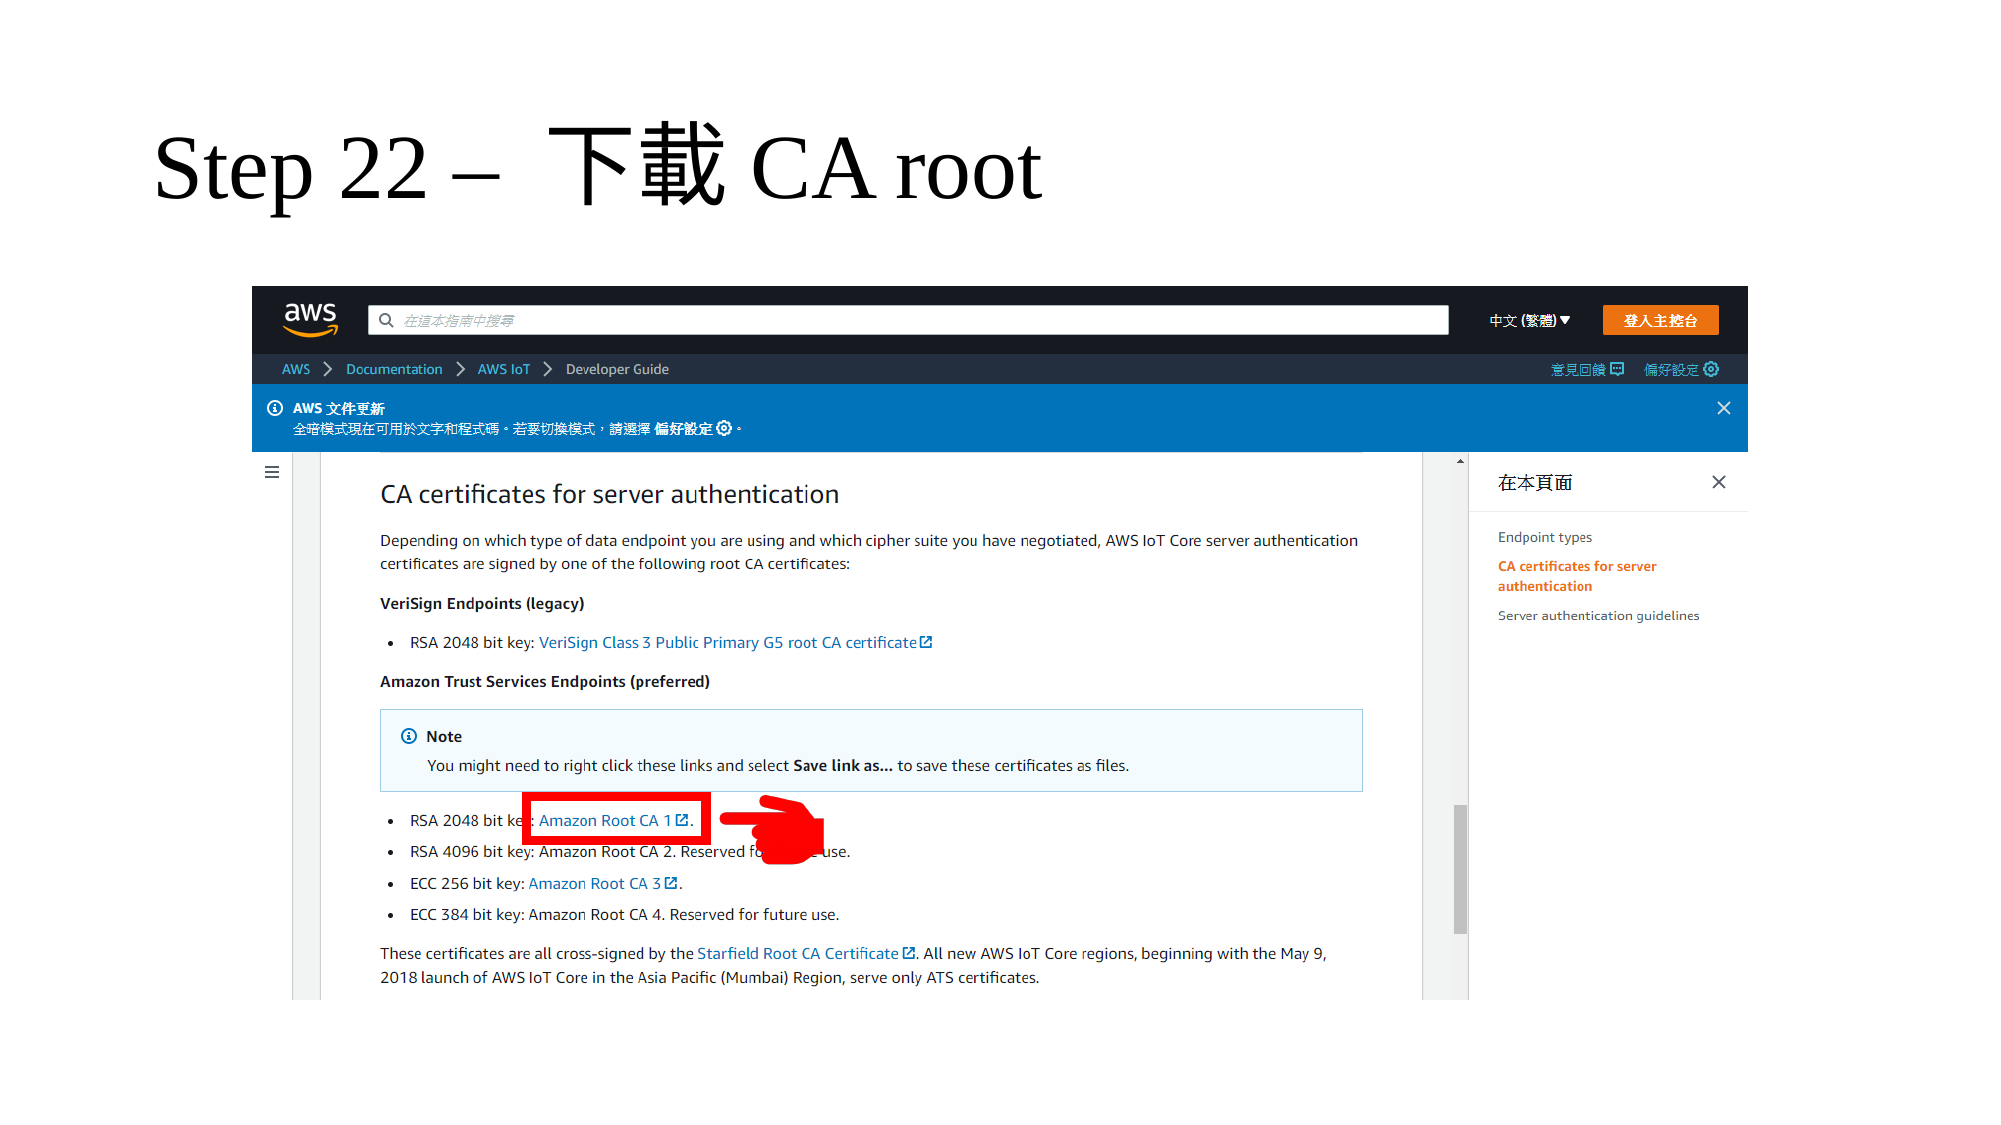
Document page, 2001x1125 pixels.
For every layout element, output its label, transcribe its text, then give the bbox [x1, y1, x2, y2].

picture [711, 770, 831, 889]
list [252, 286, 1748, 1000]
title Step 22 – 下載CA root [137, 59, 1863, 278]
